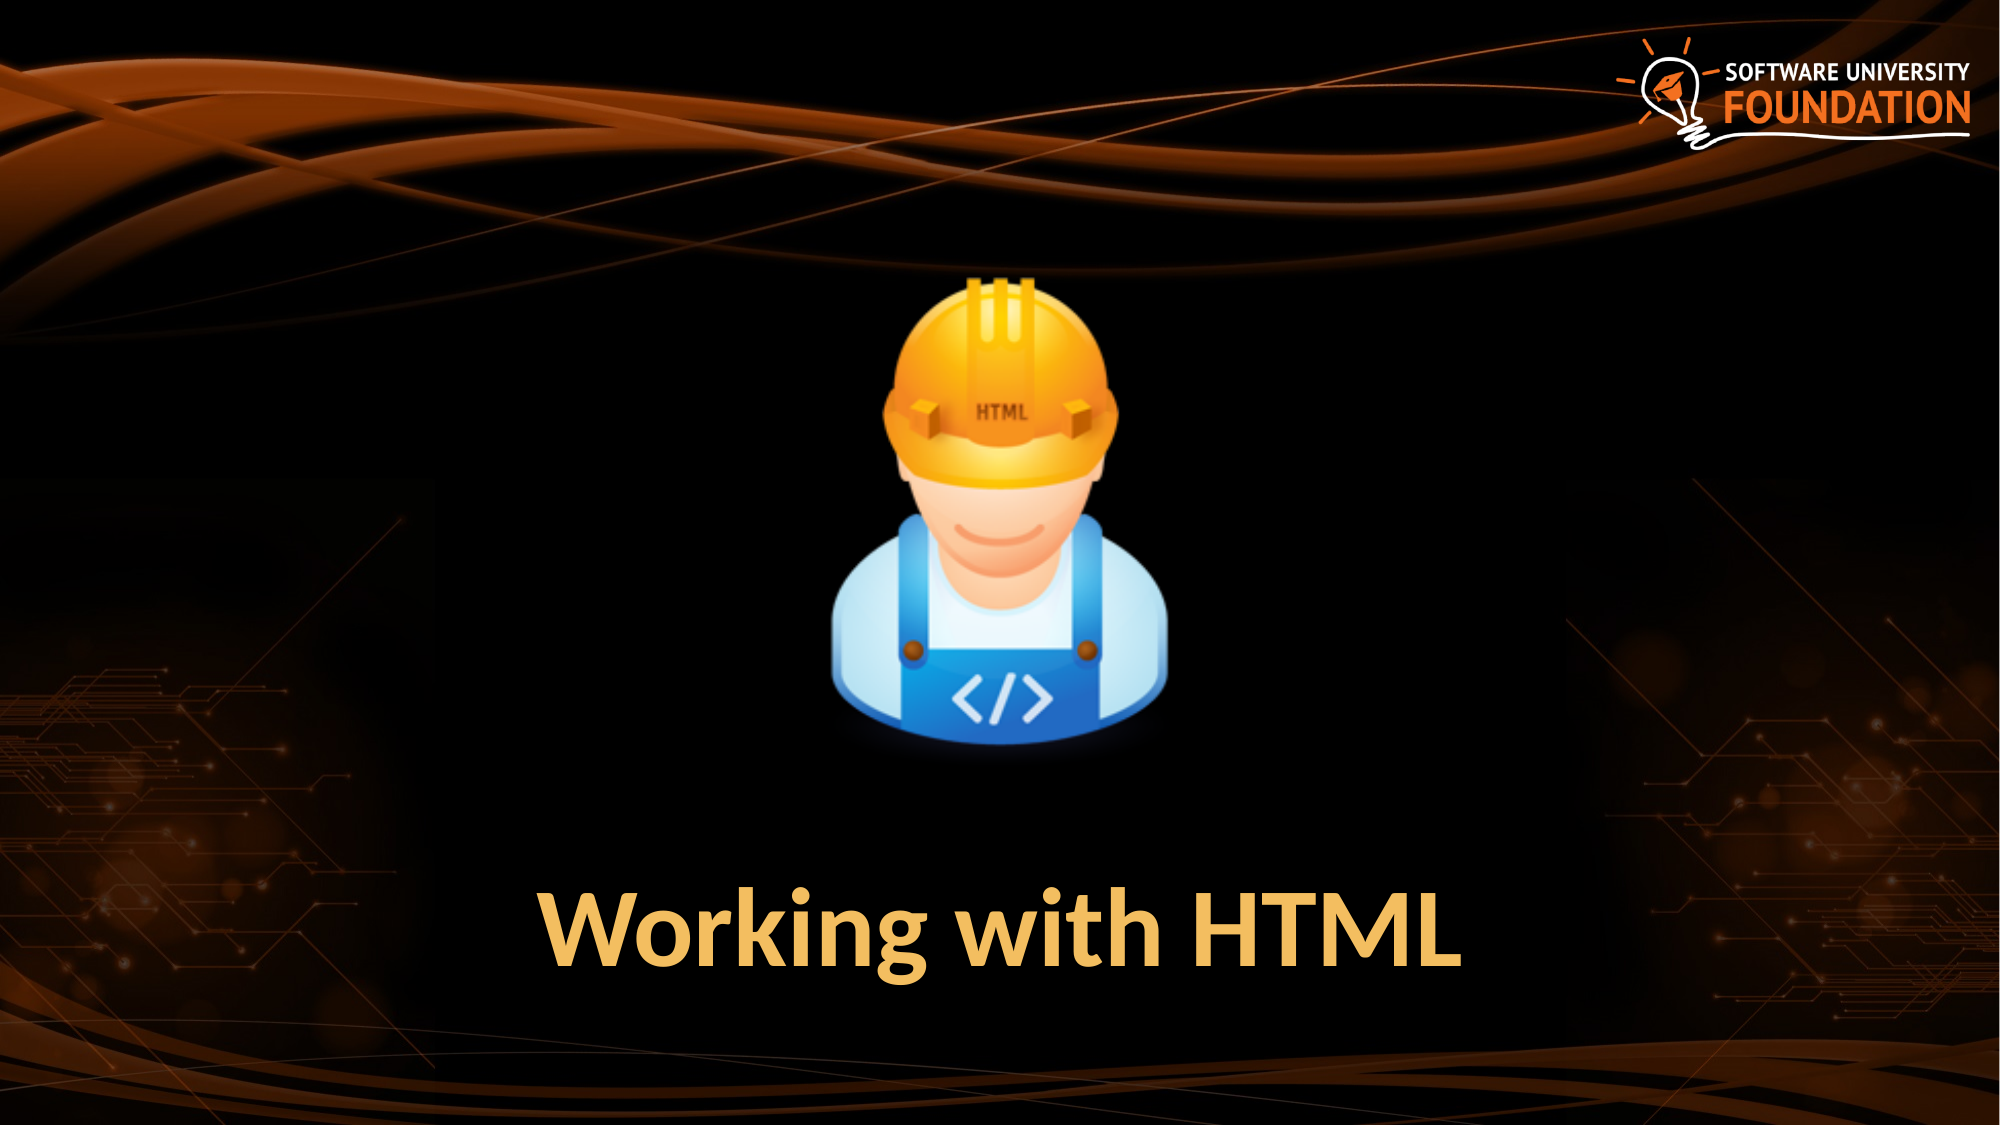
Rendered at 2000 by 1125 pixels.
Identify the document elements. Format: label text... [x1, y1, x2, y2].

title Working with HTML [149, 862, 1850, 998]
picture [0, 0, 2000, 1125]
